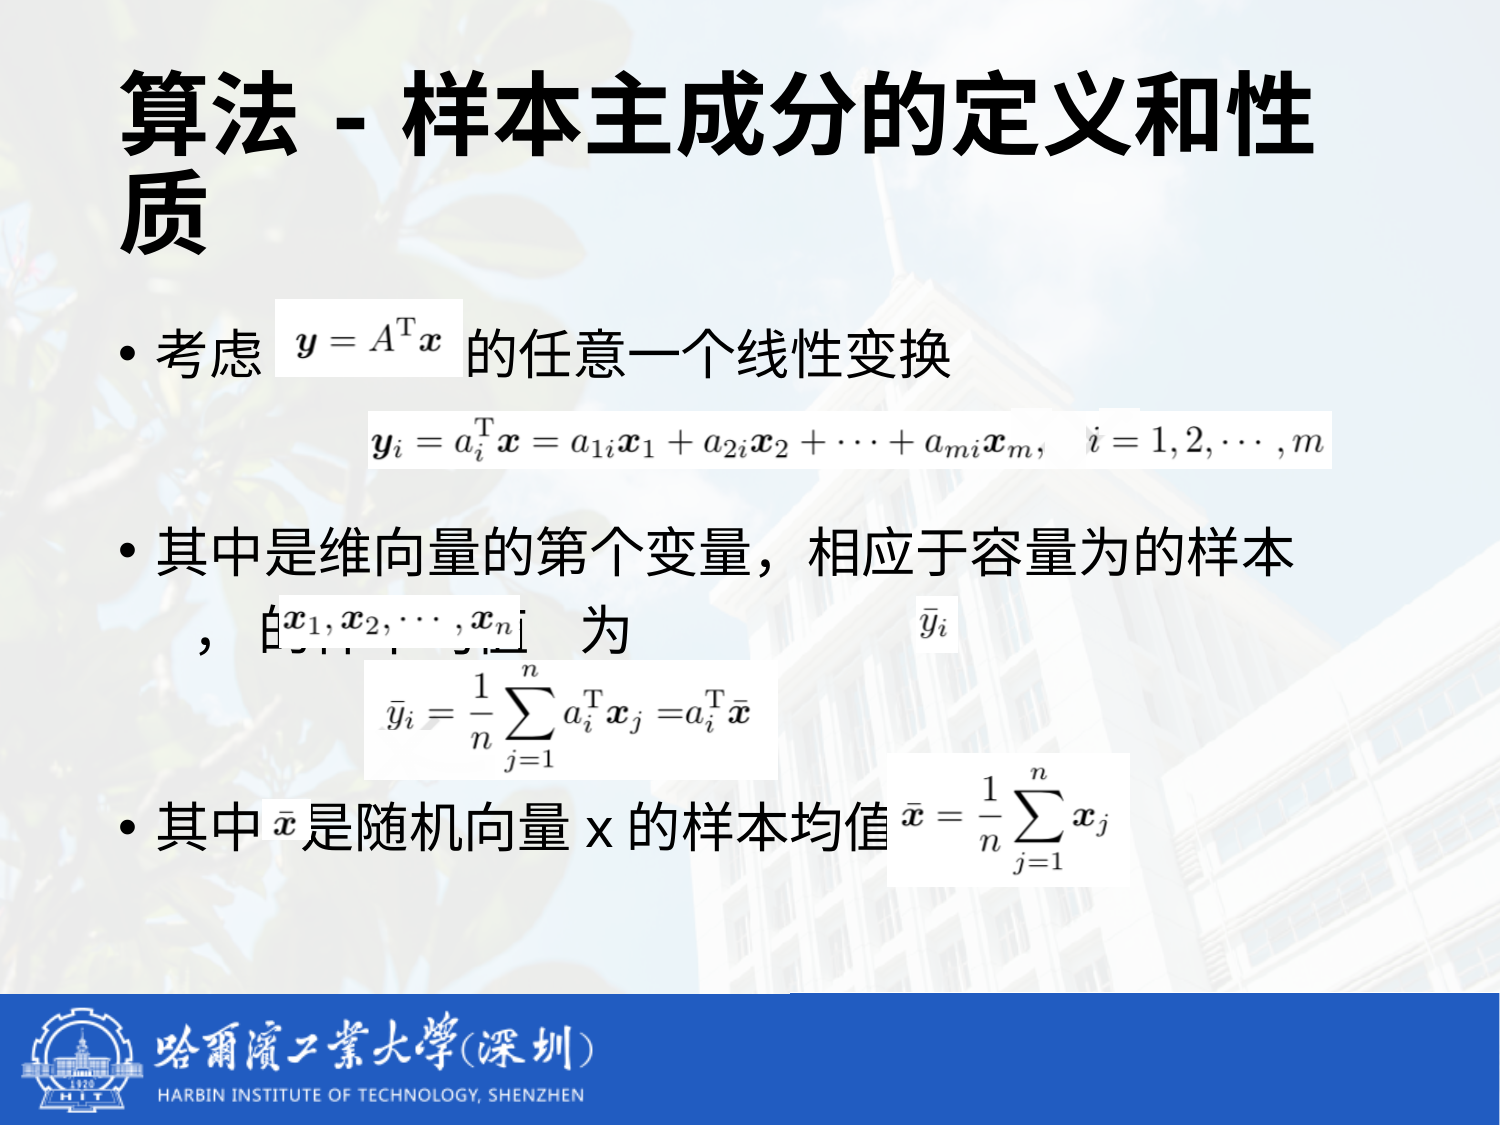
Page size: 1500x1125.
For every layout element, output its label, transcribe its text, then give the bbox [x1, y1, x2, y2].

title 算法-样本主成分的定义和性质 [103, 59, 1397, 278]
picture [887, 753, 1130, 887]
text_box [368, 408, 1332, 469]
picture [274, 299, 463, 378]
picture [916, 596, 958, 653]
picture [262, 799, 311, 840]
picture [279, 595, 520, 648]
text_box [364, 660, 778, 780]
picture [0, 992, 1500, 1125]
